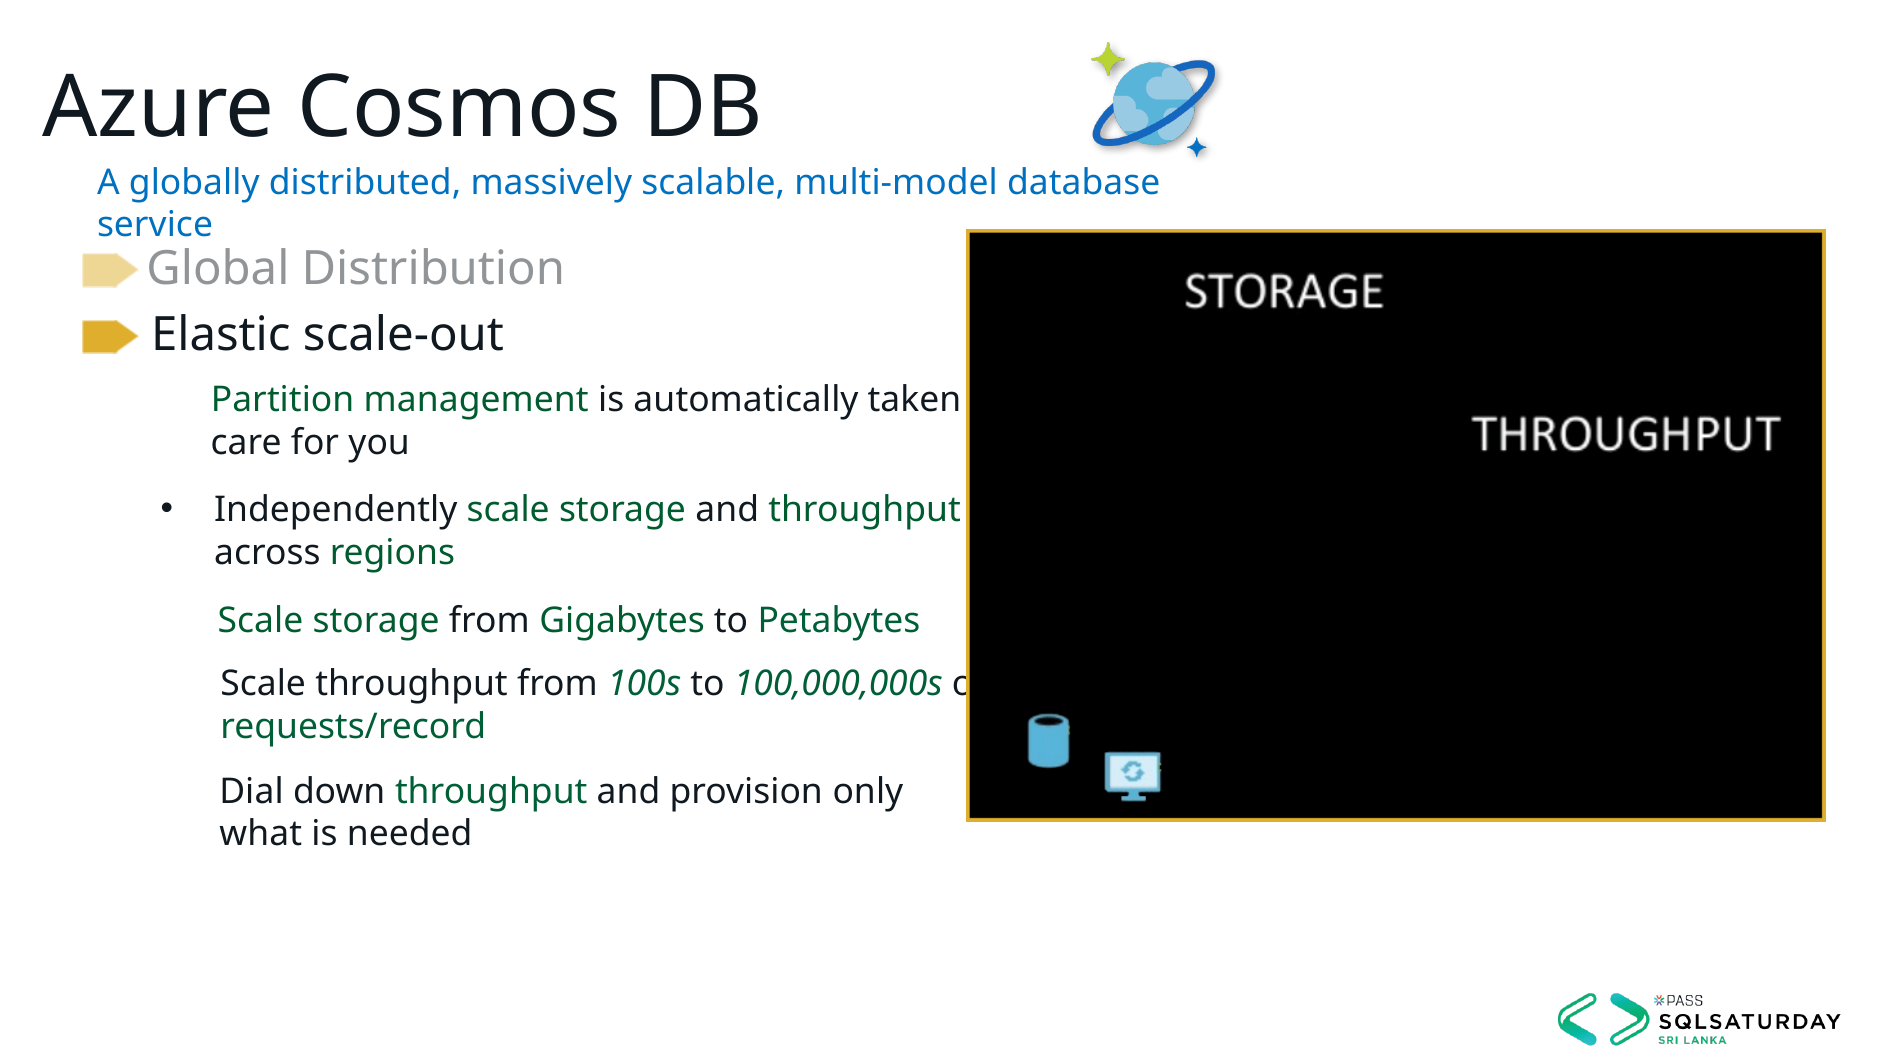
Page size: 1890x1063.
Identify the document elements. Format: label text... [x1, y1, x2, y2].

text_box Partition management is automatically taken care for you [142, 368, 961, 469]
picture [1091, 42, 1216, 157]
text_box Global Distribution [137, 252, 580, 302]
picture [81, 253, 139, 288]
text_box Independently scale storage and throughput across regions [145, 478, 961, 579]
text_box Scale throughput from 100s to 100,000,000s of requests/record [152, 652, 961, 753]
text_box Dial down throughput and provision only what is needed [151, 760, 918, 861]
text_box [81, 295, 507, 369]
text_box Scale storage from Gigabytes to Petabytes [149, 590, 936, 648]
text_box Azure Cosmos DB [27, 42, 779, 162]
picture [1540, 975, 1890, 1063]
text_box A globally distributed, massively scalable, multi-model database service [82, 151, 1221, 252]
picture [966, 229, 1827, 822]
